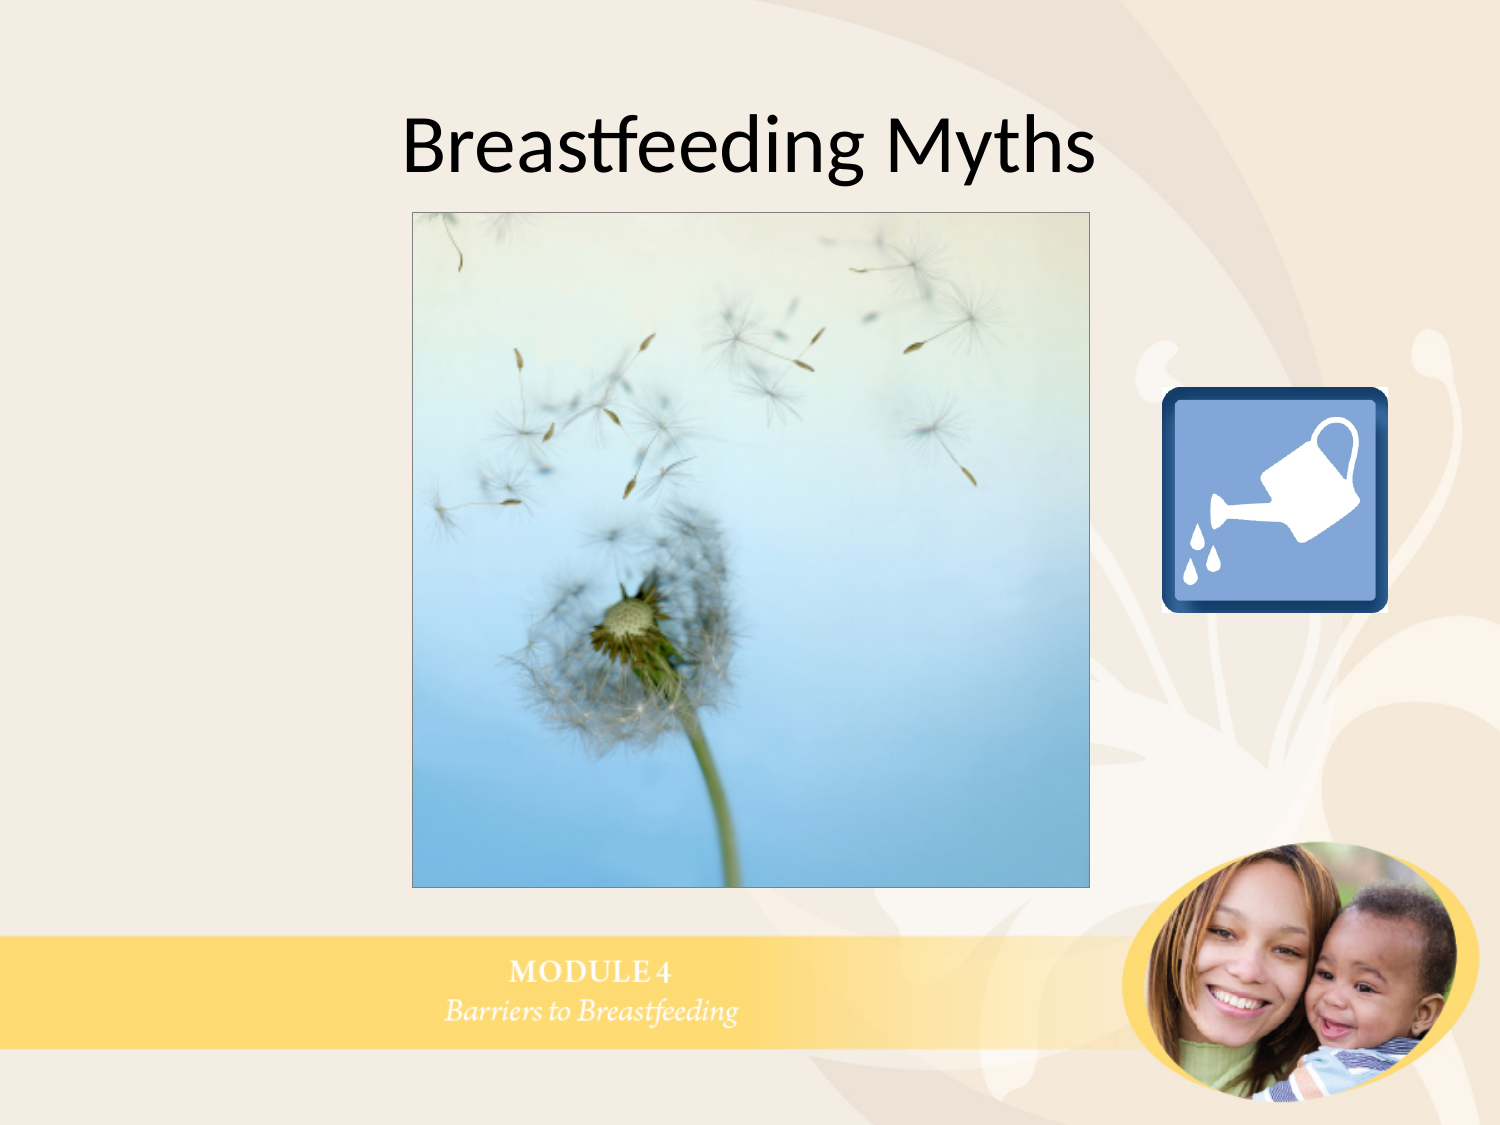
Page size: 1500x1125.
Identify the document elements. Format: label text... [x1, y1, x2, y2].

title Breastfeeding Myths [75, 45, 1425, 233]
picture [0, 0, 1500, 1125]
